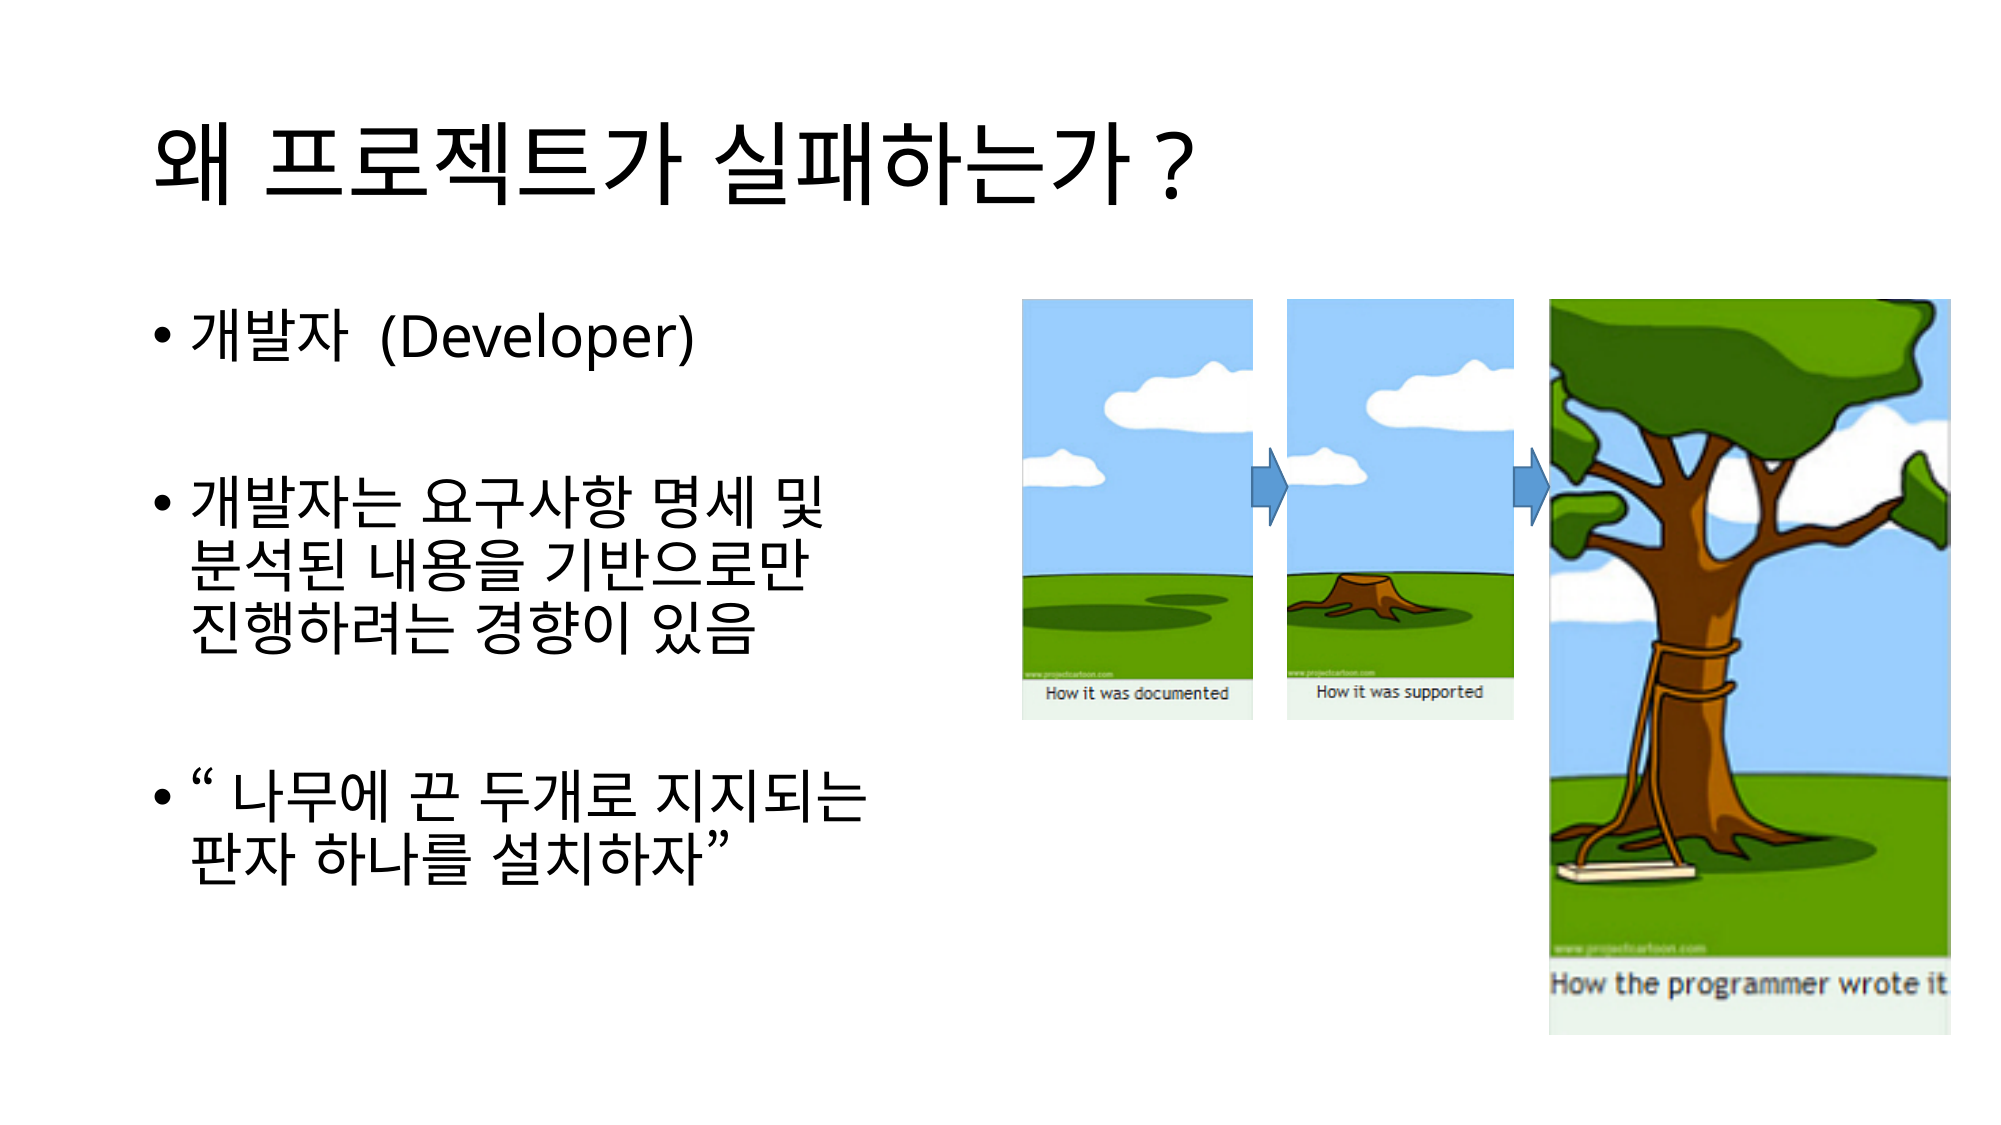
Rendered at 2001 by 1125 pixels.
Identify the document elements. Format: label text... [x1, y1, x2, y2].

picture [1549, 299, 1951, 1035]
picture [1287, 299, 1514, 720]
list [1022, 299, 1253, 720]
list 개발자 (Developer) 개발자는 요구사항 명세 및 분석된 내용을 기반으로만 진행하려는 경향이 있음 “나무에 끈 두개로 지지되는 판자 하나를 설치하자” [137, 299, 988, 1014]
text_box [1253, 447, 1287, 527]
text_box [1514, 447, 1549, 527]
title 왜 프로젝트가 실패하는가? [137, 59, 1863, 278]
